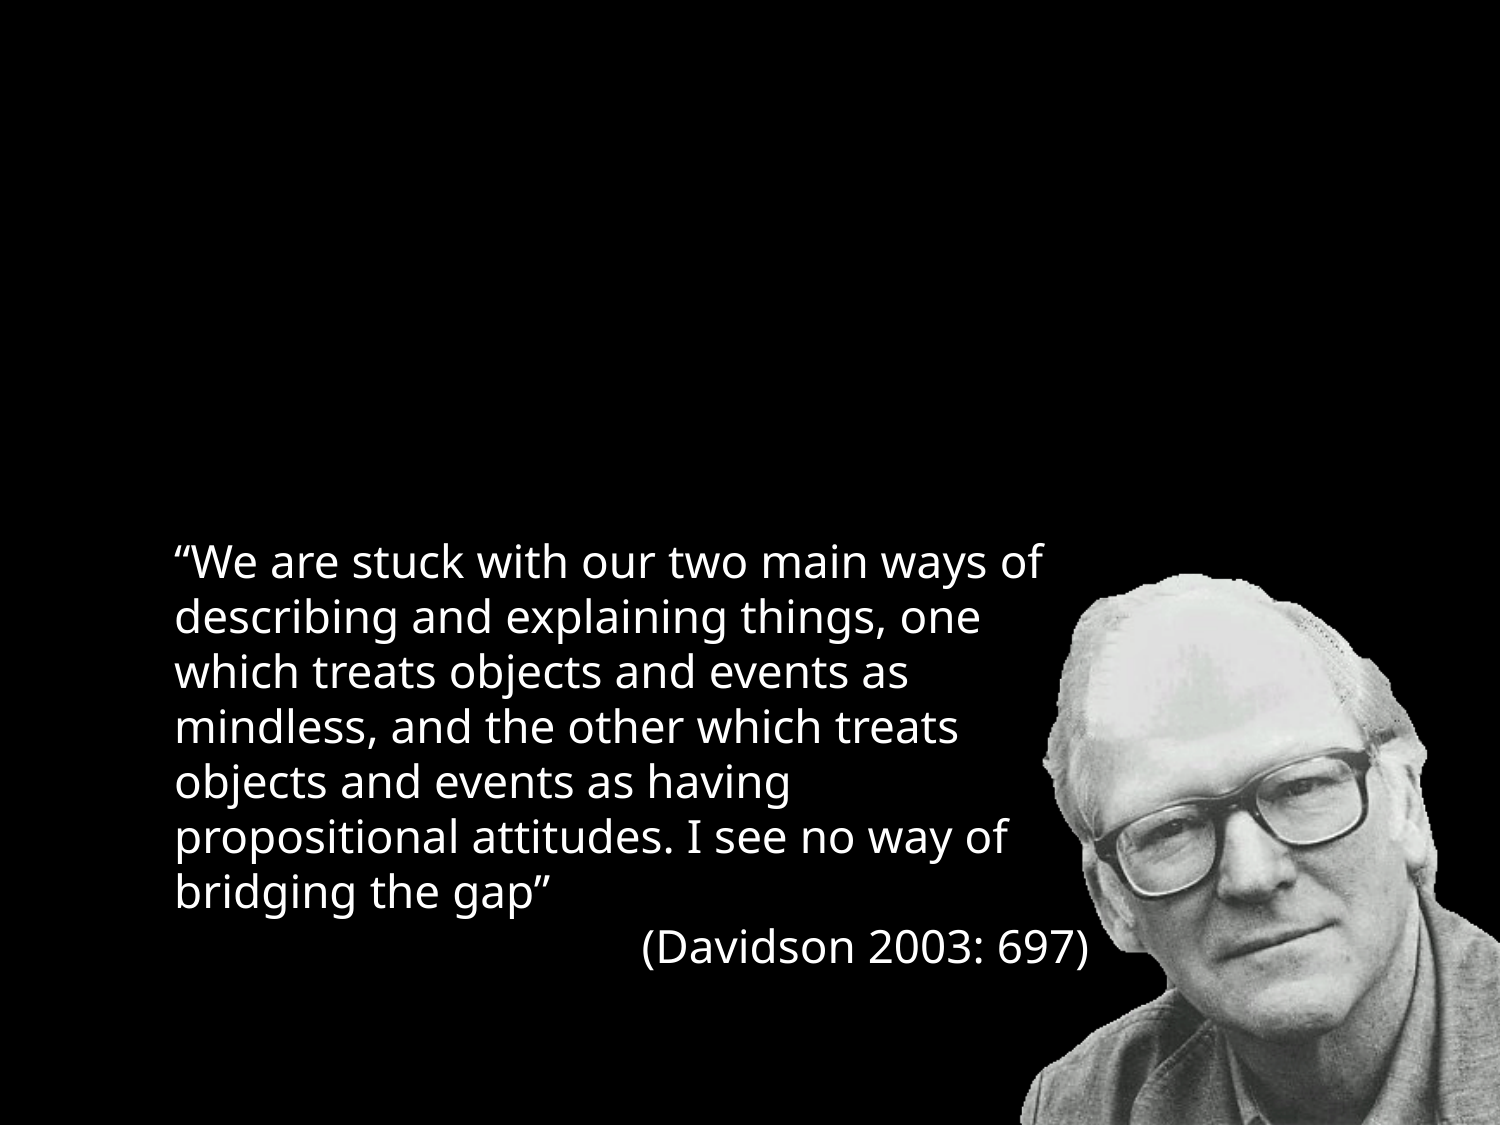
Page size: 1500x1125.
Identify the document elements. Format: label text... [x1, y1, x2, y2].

text_box “We are stuck with our two main ways of describing and explaining things, one which treats objects and events as mindless, and the other which treats objects and events as having propositional attitudes. I see no way of bridging the gap” (Davidson 2003: 697) [159, 525, 1105, 980]
picture [1003, 548, 1500, 1125]
